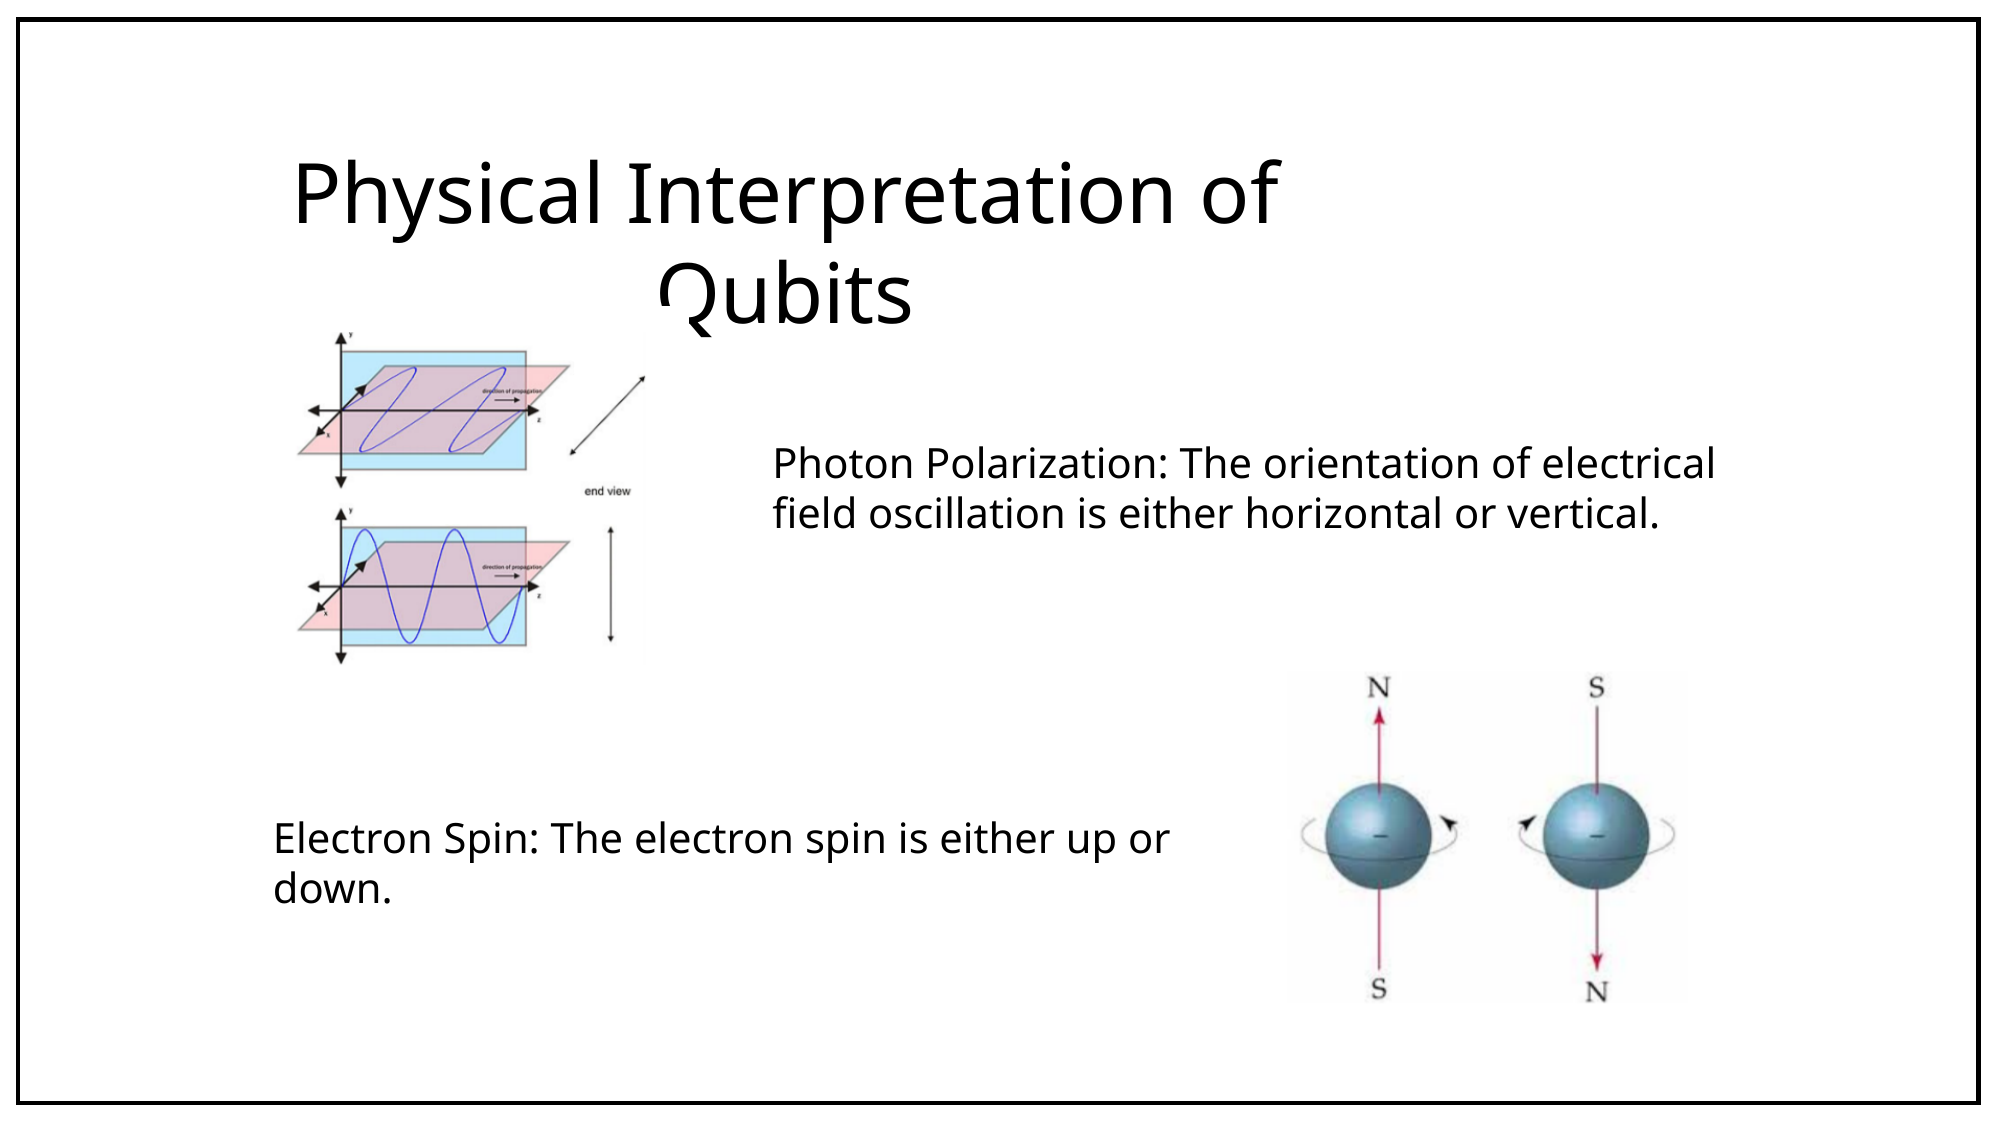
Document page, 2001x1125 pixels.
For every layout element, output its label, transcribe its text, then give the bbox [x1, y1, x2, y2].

text_box [17, 19, 1980, 1104]
text_box Photon Polarization: The orientation of electrical field oscillation is either horizontal or vertical. [757, 428, 1767, 544]
picture [257, 306, 689, 687]
text_box Electron Spin: The electron spin is either up or down. [257, 804, 1261, 920]
picture [1261, 660, 1718, 1015]
